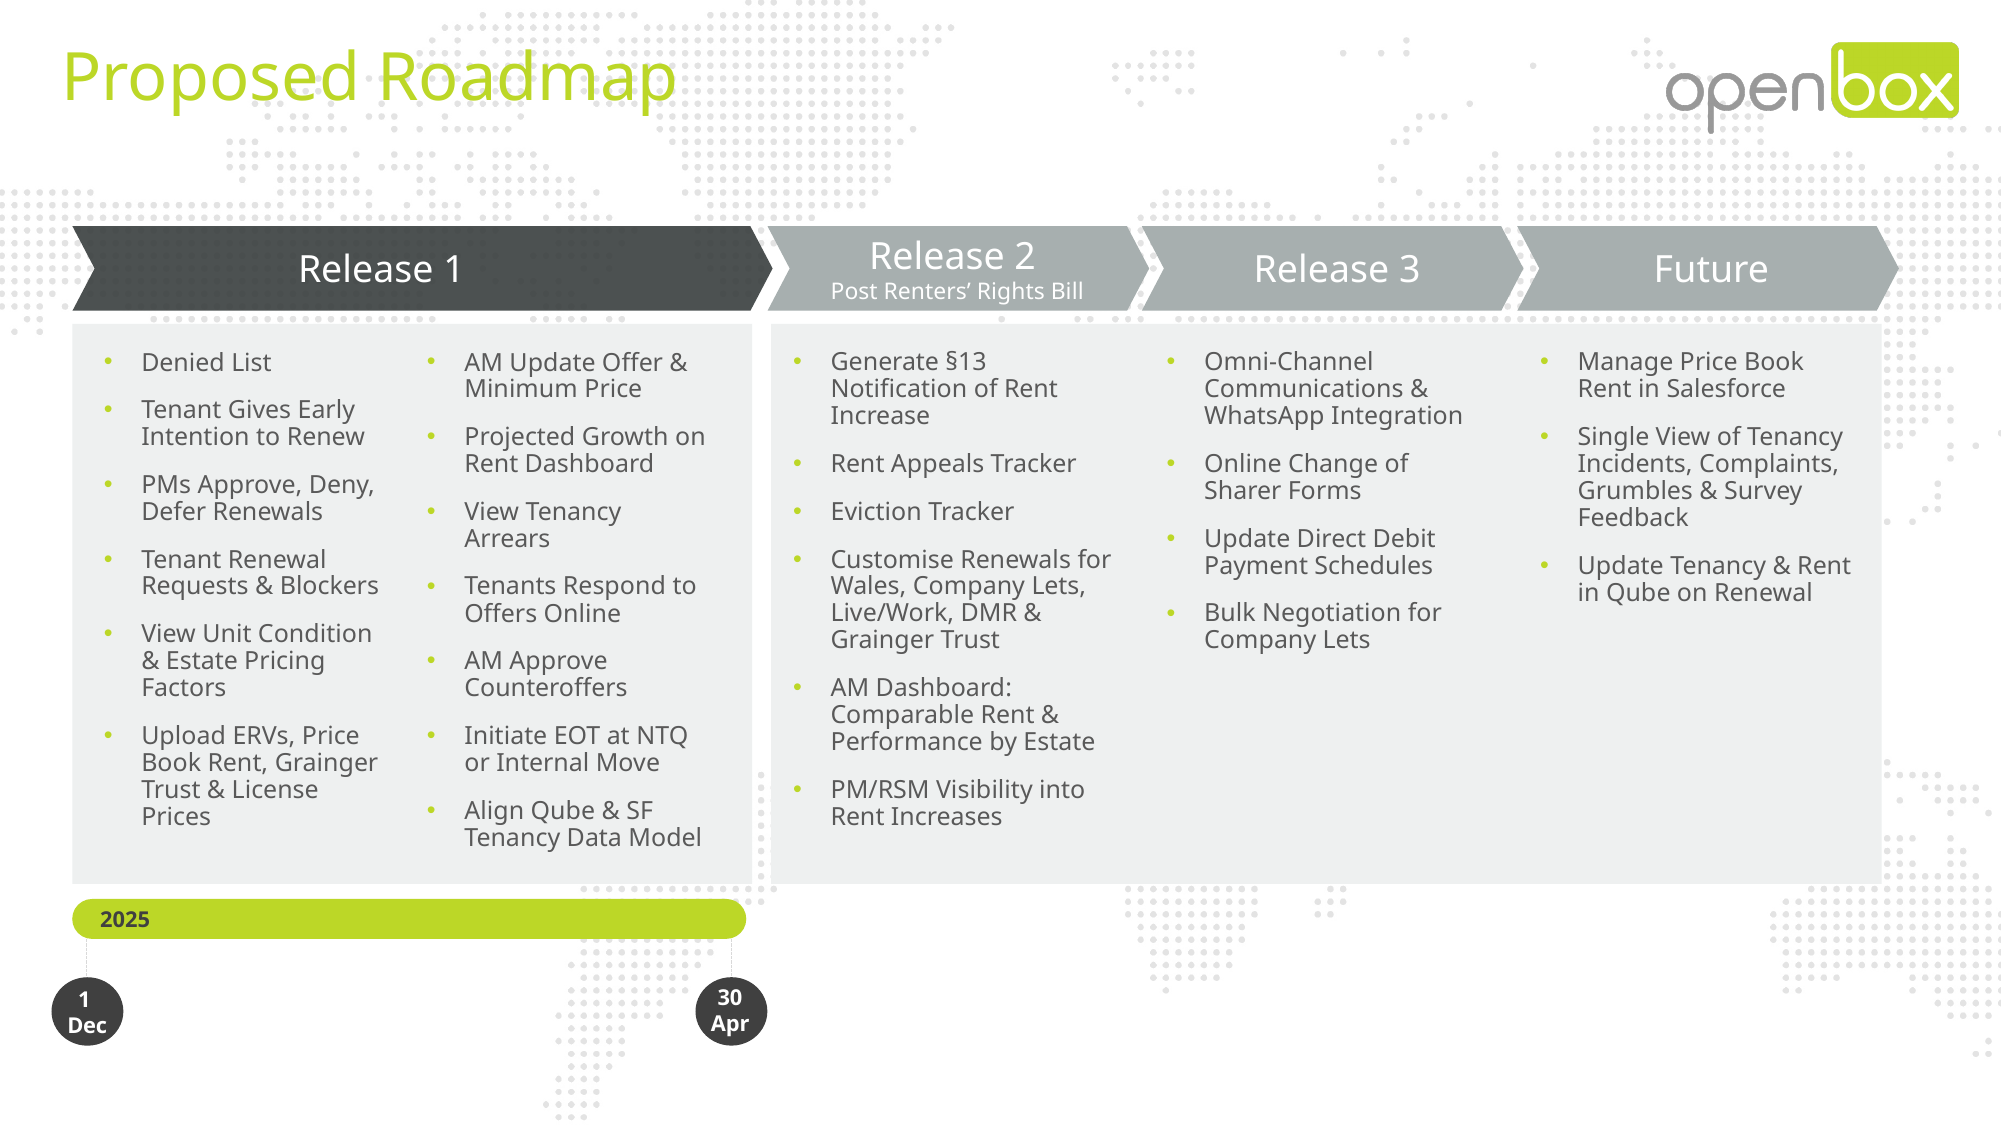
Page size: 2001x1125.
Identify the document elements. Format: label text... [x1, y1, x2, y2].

text_box [1147, 262, 1151, 275]
text_box [71, 323, 753, 885]
text_box Proposed Roadmap [46, 31, 1461, 127]
text_box Generate §13 Notification of Rent Increase Rent Appeals Tracker Eviction Tracker Customise Renewals for Wales, Company Lets, Live/Work, DMR & Grainger Trust AM Dashboard: Comparable Rent & Performance by Estate PM/RSM Visibility into Rent Increases Differentiate COS from Renewals Opportunities Display Additional Info for Credit Control Ensure Audit Step is not Skipped [778, 341, 1132, 875]
text_box Omni-Channel Communications & WhatsApp Integration Online Change of Sharer Forms Update Direct Debit Payment Schedules Bulk Negotiation for Company Lets Import Passing Rent from Qube [1151, 341, 1506, 875]
text_box [1515, 225, 1901, 312]
text_box [1147, 225, 1510, 312]
text_box AM Update Offer & Minimum Price Projected Growth on Rent Dashboard View Tenancy Arrears Tenants Respond to Offers Online AM Approve Counteroffers Initiate EOT at NTQ or Internal Move Align Qube & SF Tenancy Data Model [411, 341, 730, 875]
text_box Release 2 Post Renters’ Rights Bill [768, 224, 1147, 312]
text_box Manage Price Book Rent in Salesforce Single View of Tenancy Incidents, Complaints, Grumbles & Survey Feedback Update Tenancy & Rent in Qube on Renewal [1525, 341, 1879, 875]
text_box Denied List Tenant Gives Early Intention to Renew PMs Approve, Deny, Defer Renewals Tenant Renewal Requests & Blockers View Unit Condition & Estate Pricing Factors Upload ERVs, Price Book Rent, Grainger Trust & License Prices [88, 341, 407, 833]
text_box [770, 323, 1883, 885]
text_box [70, 225, 768, 312]
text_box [51, 897, 768, 1046]
text_box Release 3 Future [1238, 238, 1882, 298]
picture [1666, 42, 1959, 134]
text_box Release 1 [72, 238, 691, 298]
